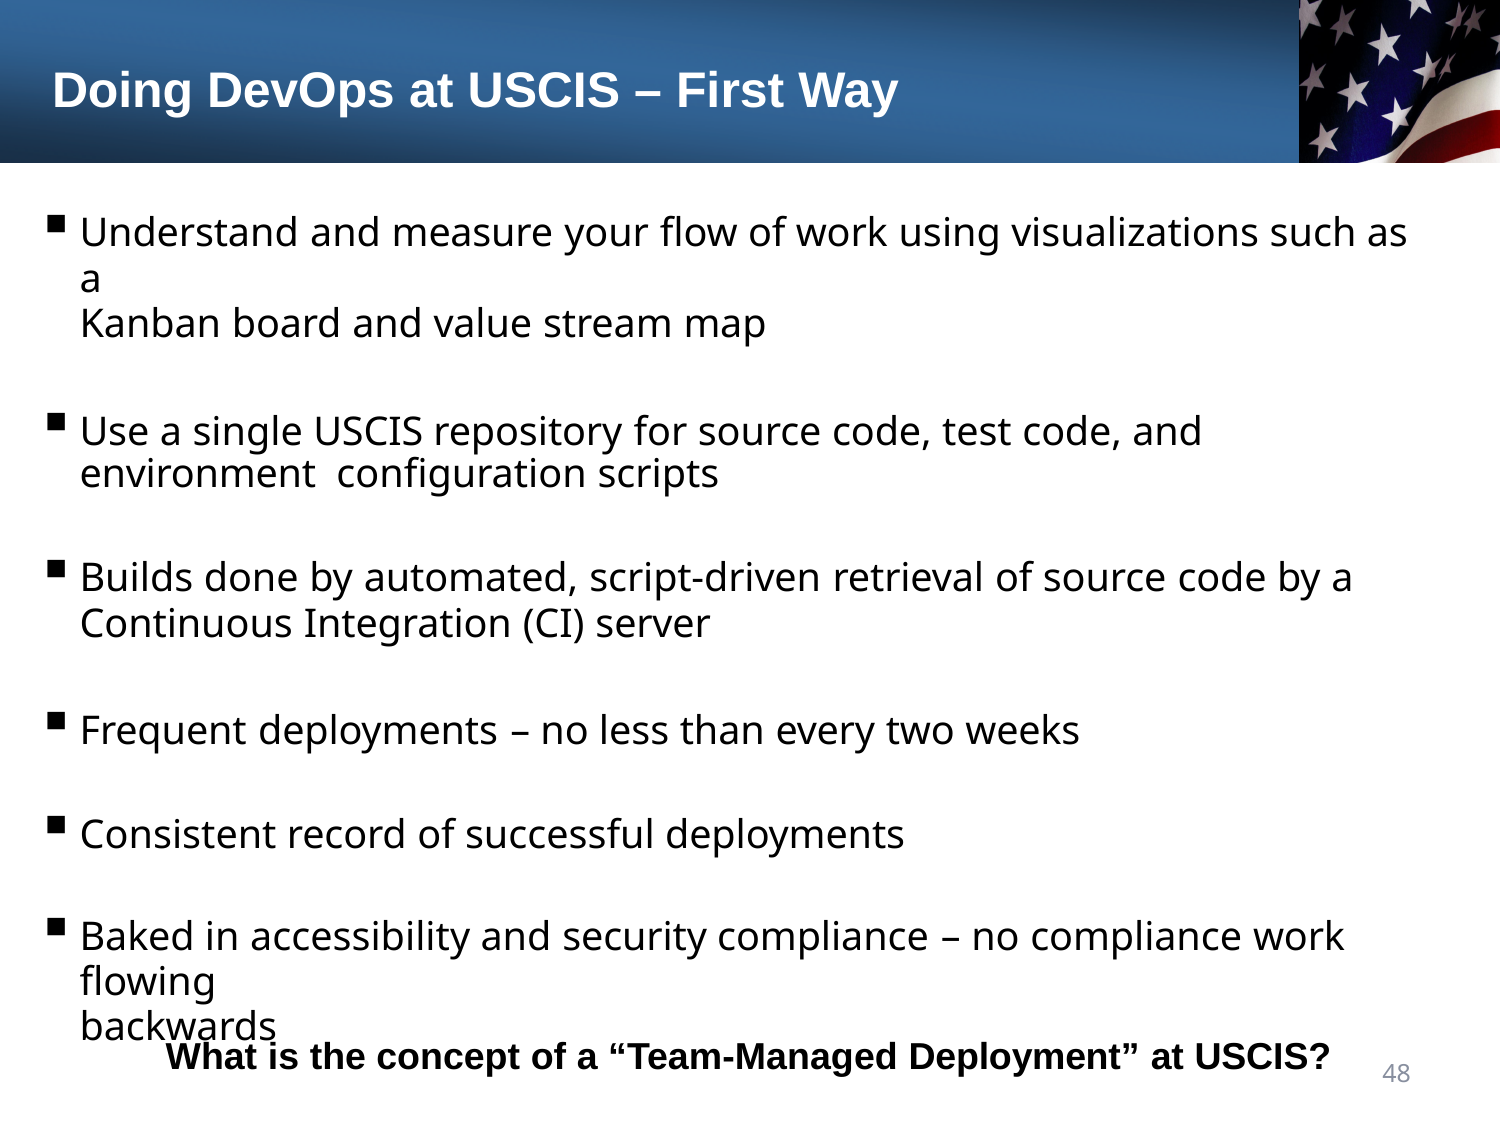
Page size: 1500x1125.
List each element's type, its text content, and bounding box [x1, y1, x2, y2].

text_box Understand and measure your flow of work using visualizations such as a Kanban board and value stream map Use a single USCIS repository for source code, test code, and environment configuration scripts Builds done by automated, script-driven retrieval of source code by a Continuous Integration (CI) server Frequent deployments – no less than every two weeks Consistent record of successful deployments Baked in accessibility and security compliance – no compliance work flowing backwards [40, 207, 1426, 1049]
text_box What is the concept of a “Team-Managed Deployment” at USCIS? [163, 1029, 1337, 1077]
text_box 48 [1380, 1055, 1413, 1088]
title Doing DevOps at USCIS – First Way [50, 55, 905, 207]
picture [0, 0, 1500, 163]
